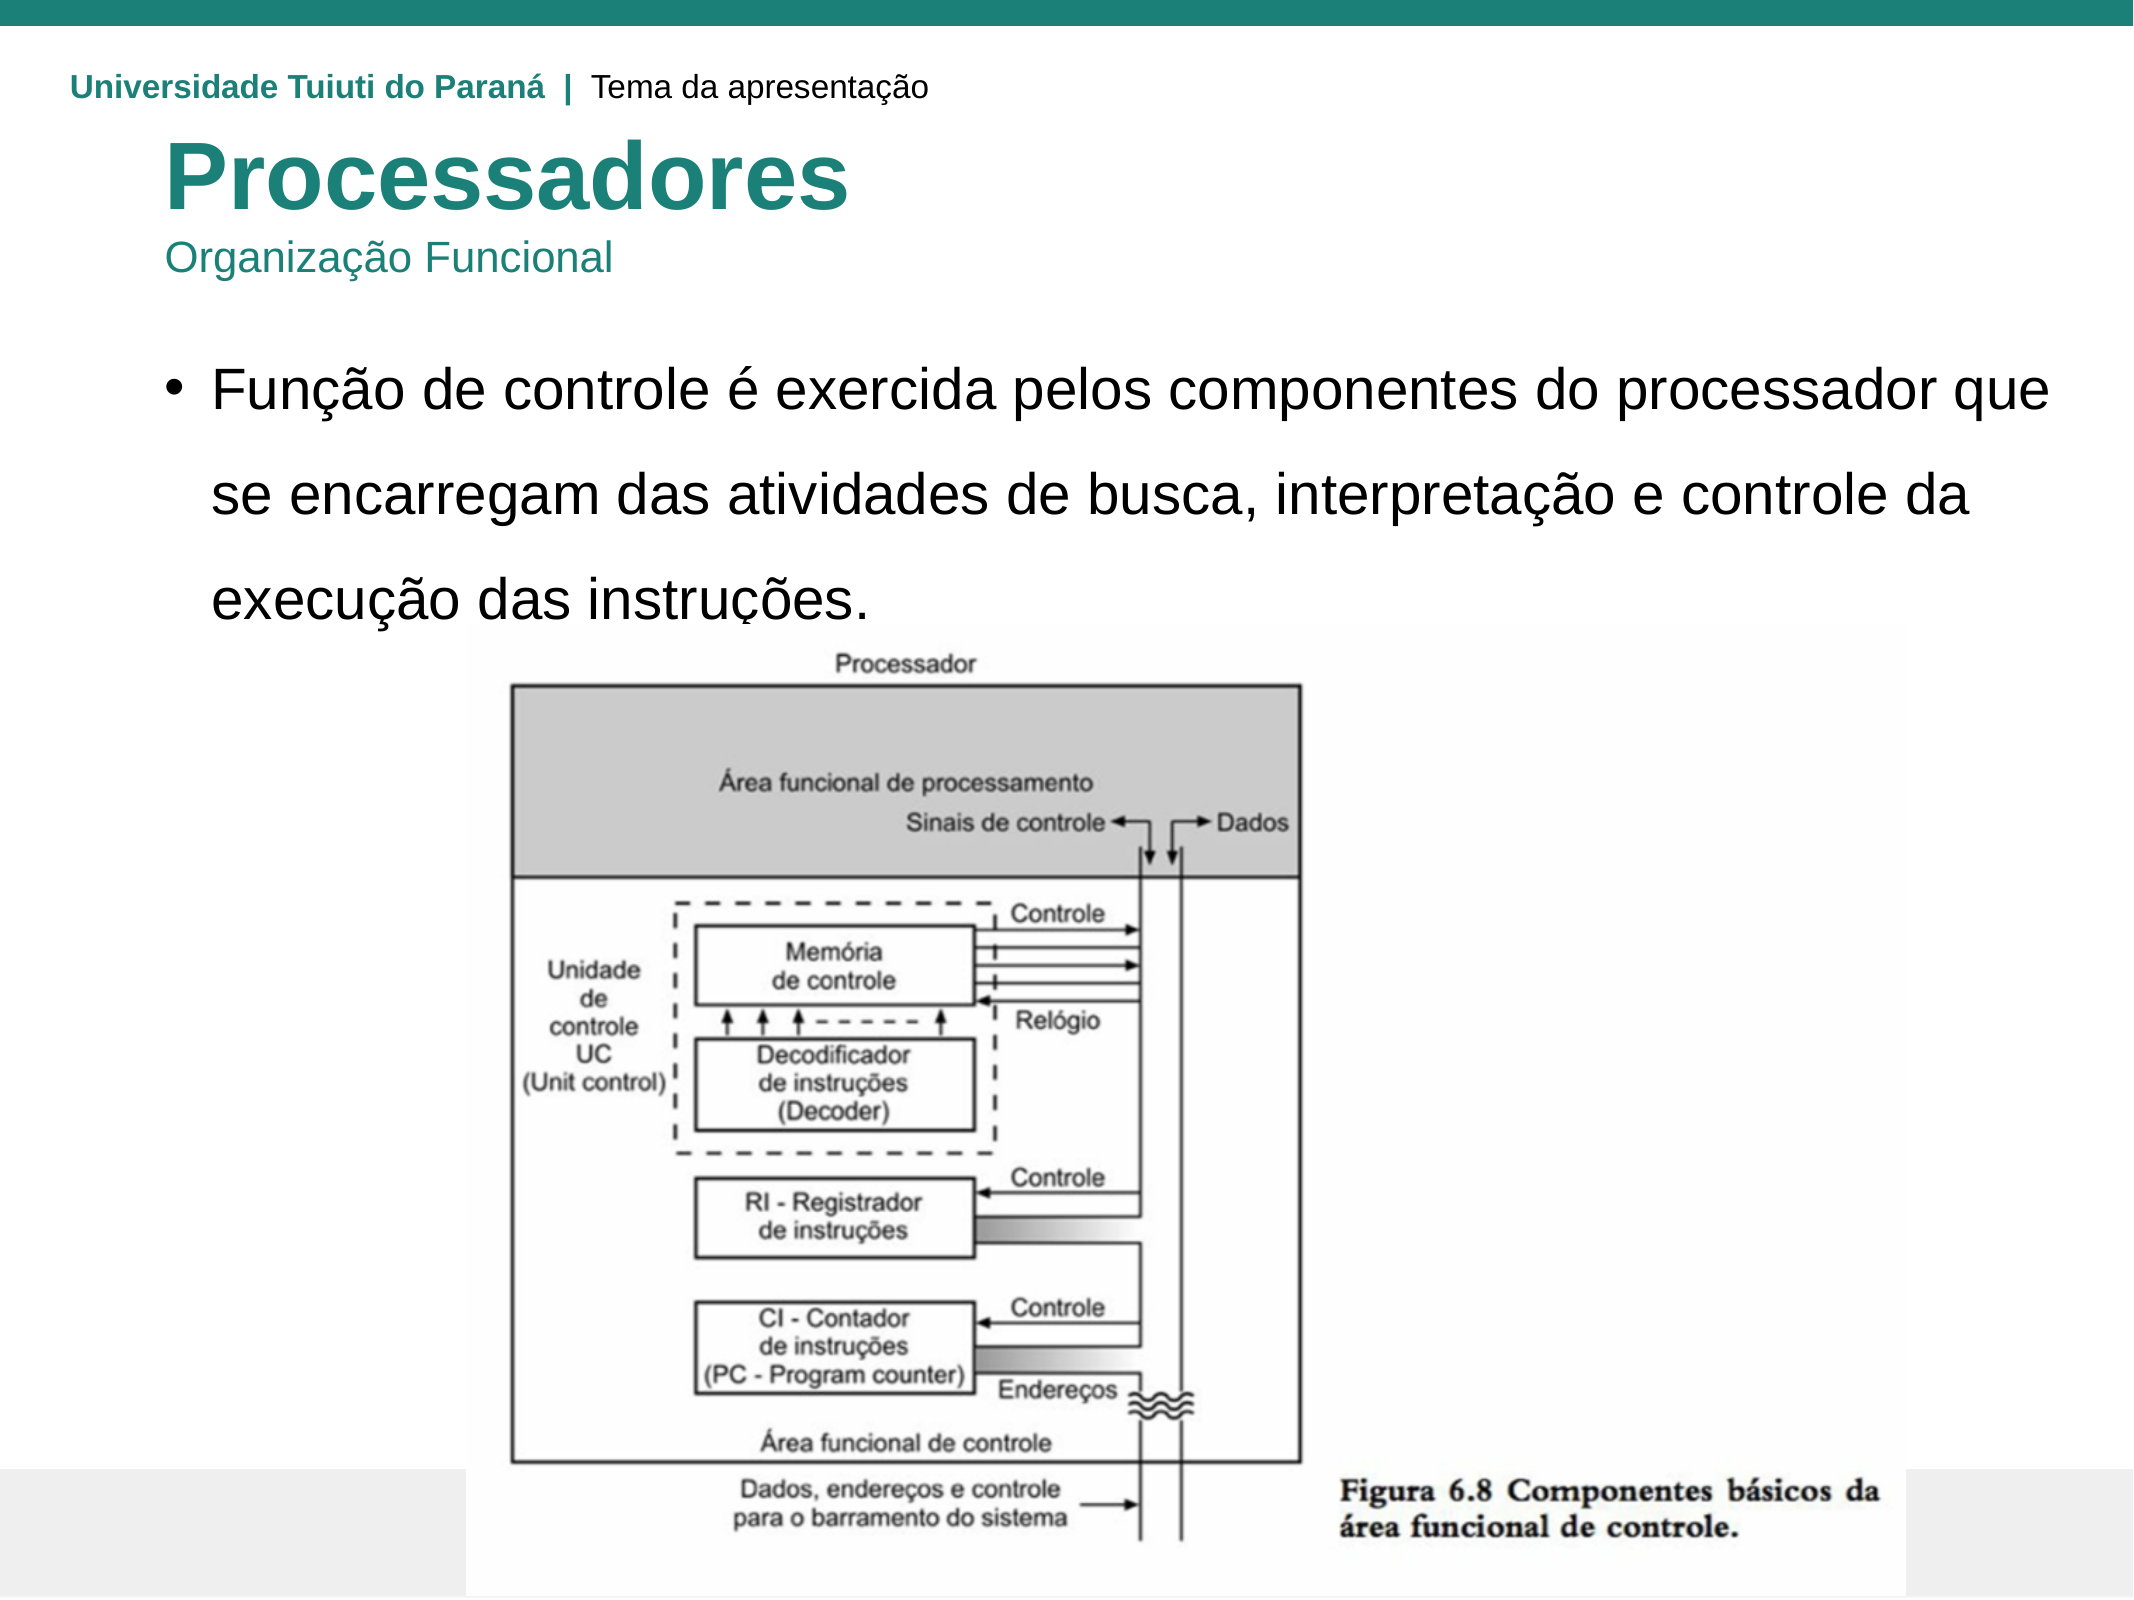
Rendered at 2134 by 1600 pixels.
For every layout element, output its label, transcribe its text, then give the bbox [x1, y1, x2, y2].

text_box Processadores Organização Funcional Função de controle é exercida pelos componentes do processador que se encarregam das atividades de busca, interpretação e controle da execução das instruções. [158, 107, 2077, 638]
text_box Universidade Tuiuti do Paraná | Tema da apresentação [63, 59, 936, 112]
picture [0, 624, 2134, 1598]
picture [0, 0, 2134, 26]
